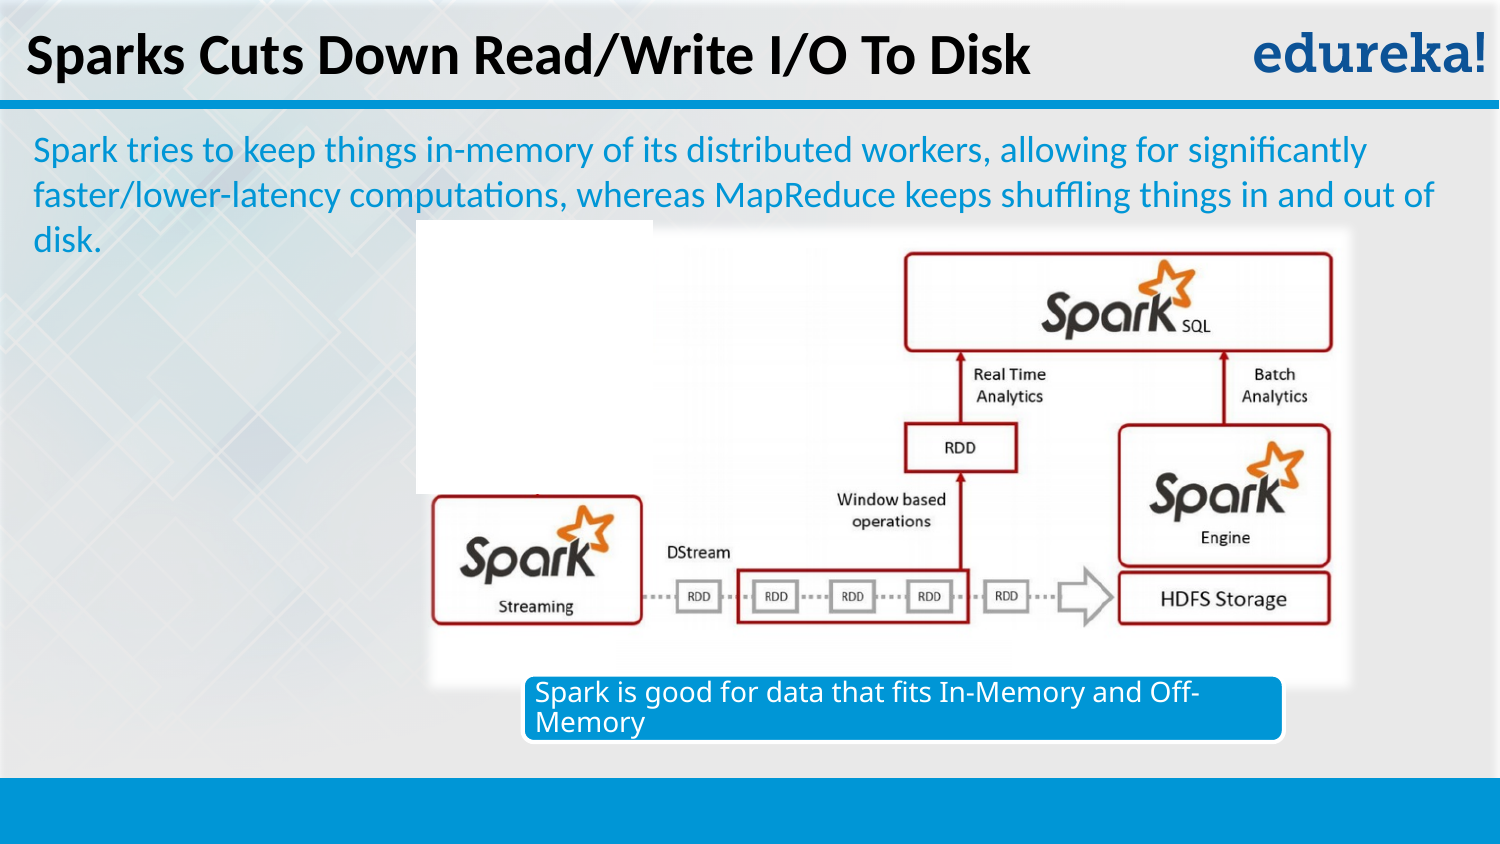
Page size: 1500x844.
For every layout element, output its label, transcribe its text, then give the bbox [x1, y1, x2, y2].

text_box Spark tries to keep things in-memory of its distributed workers, allowing for significantly faster/lower-latency computations, whereas MapReduce keeps shuffling things in and out of disk. [18, 117, 1500, 268]
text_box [522, 674, 1285, 743]
picture [1254, 32, 1484, 73]
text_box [415, 218, 1360, 697]
list Sparks Cuts Down Read/Write I/O To Disk [26, 15, 1215, 89]
